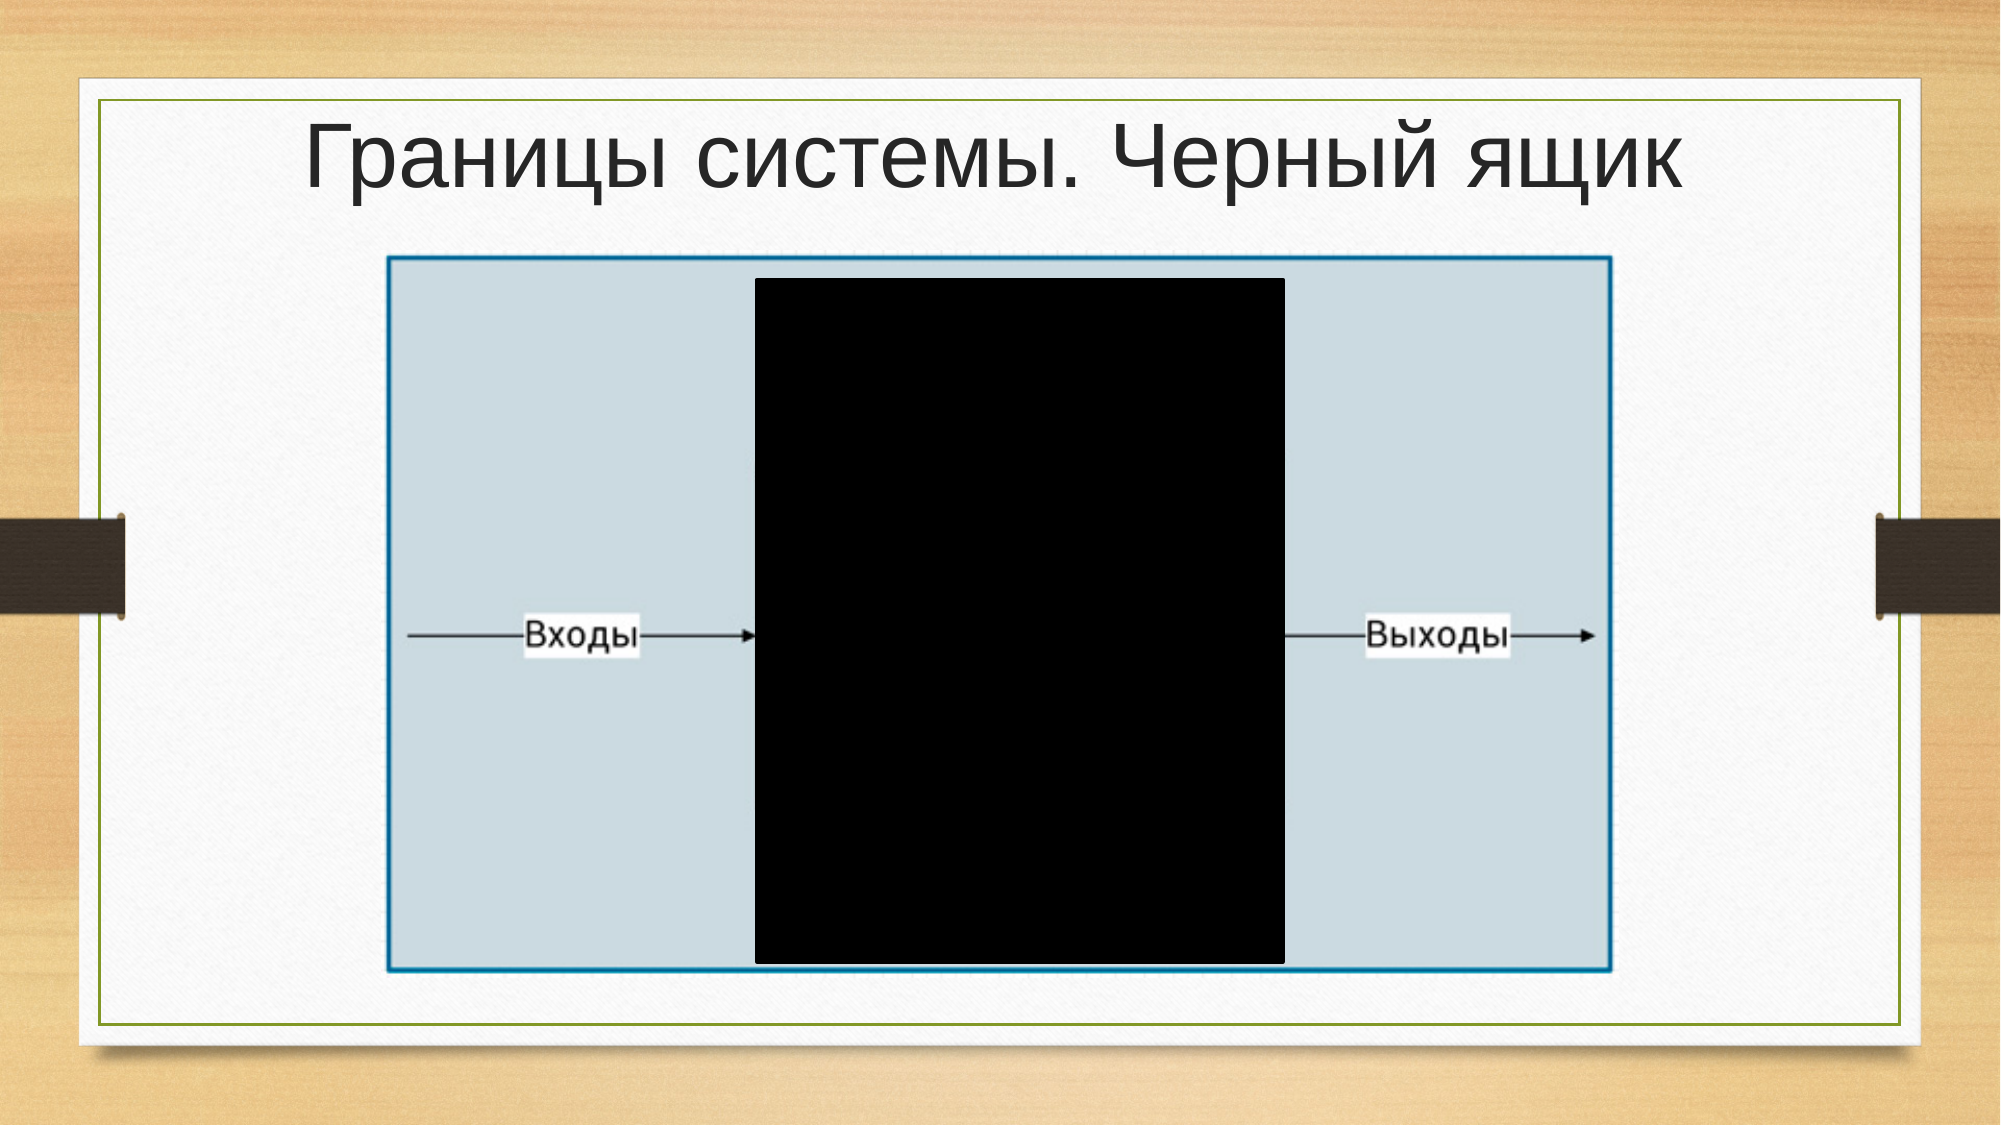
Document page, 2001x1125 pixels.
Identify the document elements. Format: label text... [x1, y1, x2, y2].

picture [0, 0, 2001, 1125]
text_box Границы системы. Черный ящик [90, 88, 1898, 768]
